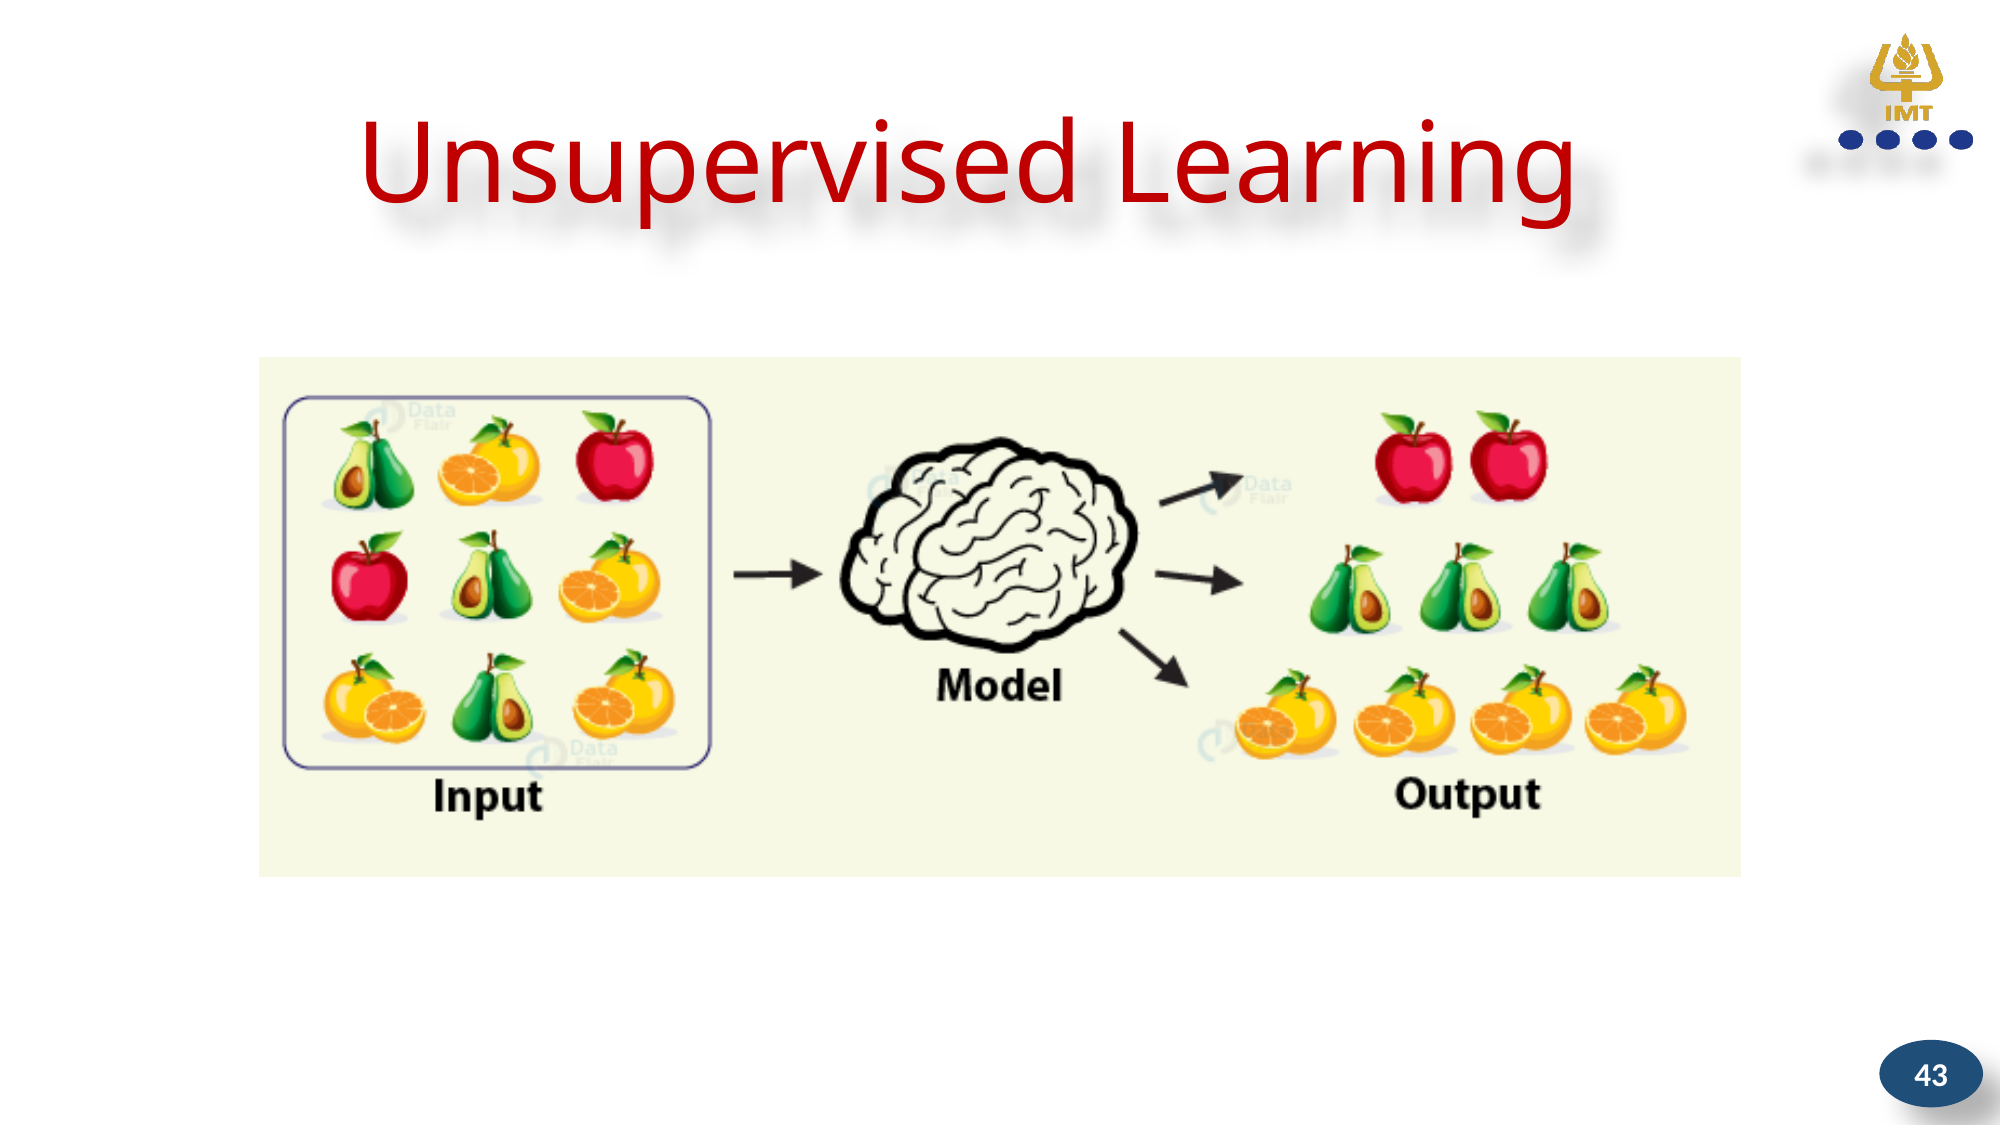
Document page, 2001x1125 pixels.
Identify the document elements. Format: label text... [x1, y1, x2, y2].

title Unsupervised Learning [76, 107, 1863, 224]
slide_number 43 [1879, 1039, 1984, 1108]
picture [259, 357, 1741, 877]
picture [1838, 33, 1973, 150]
